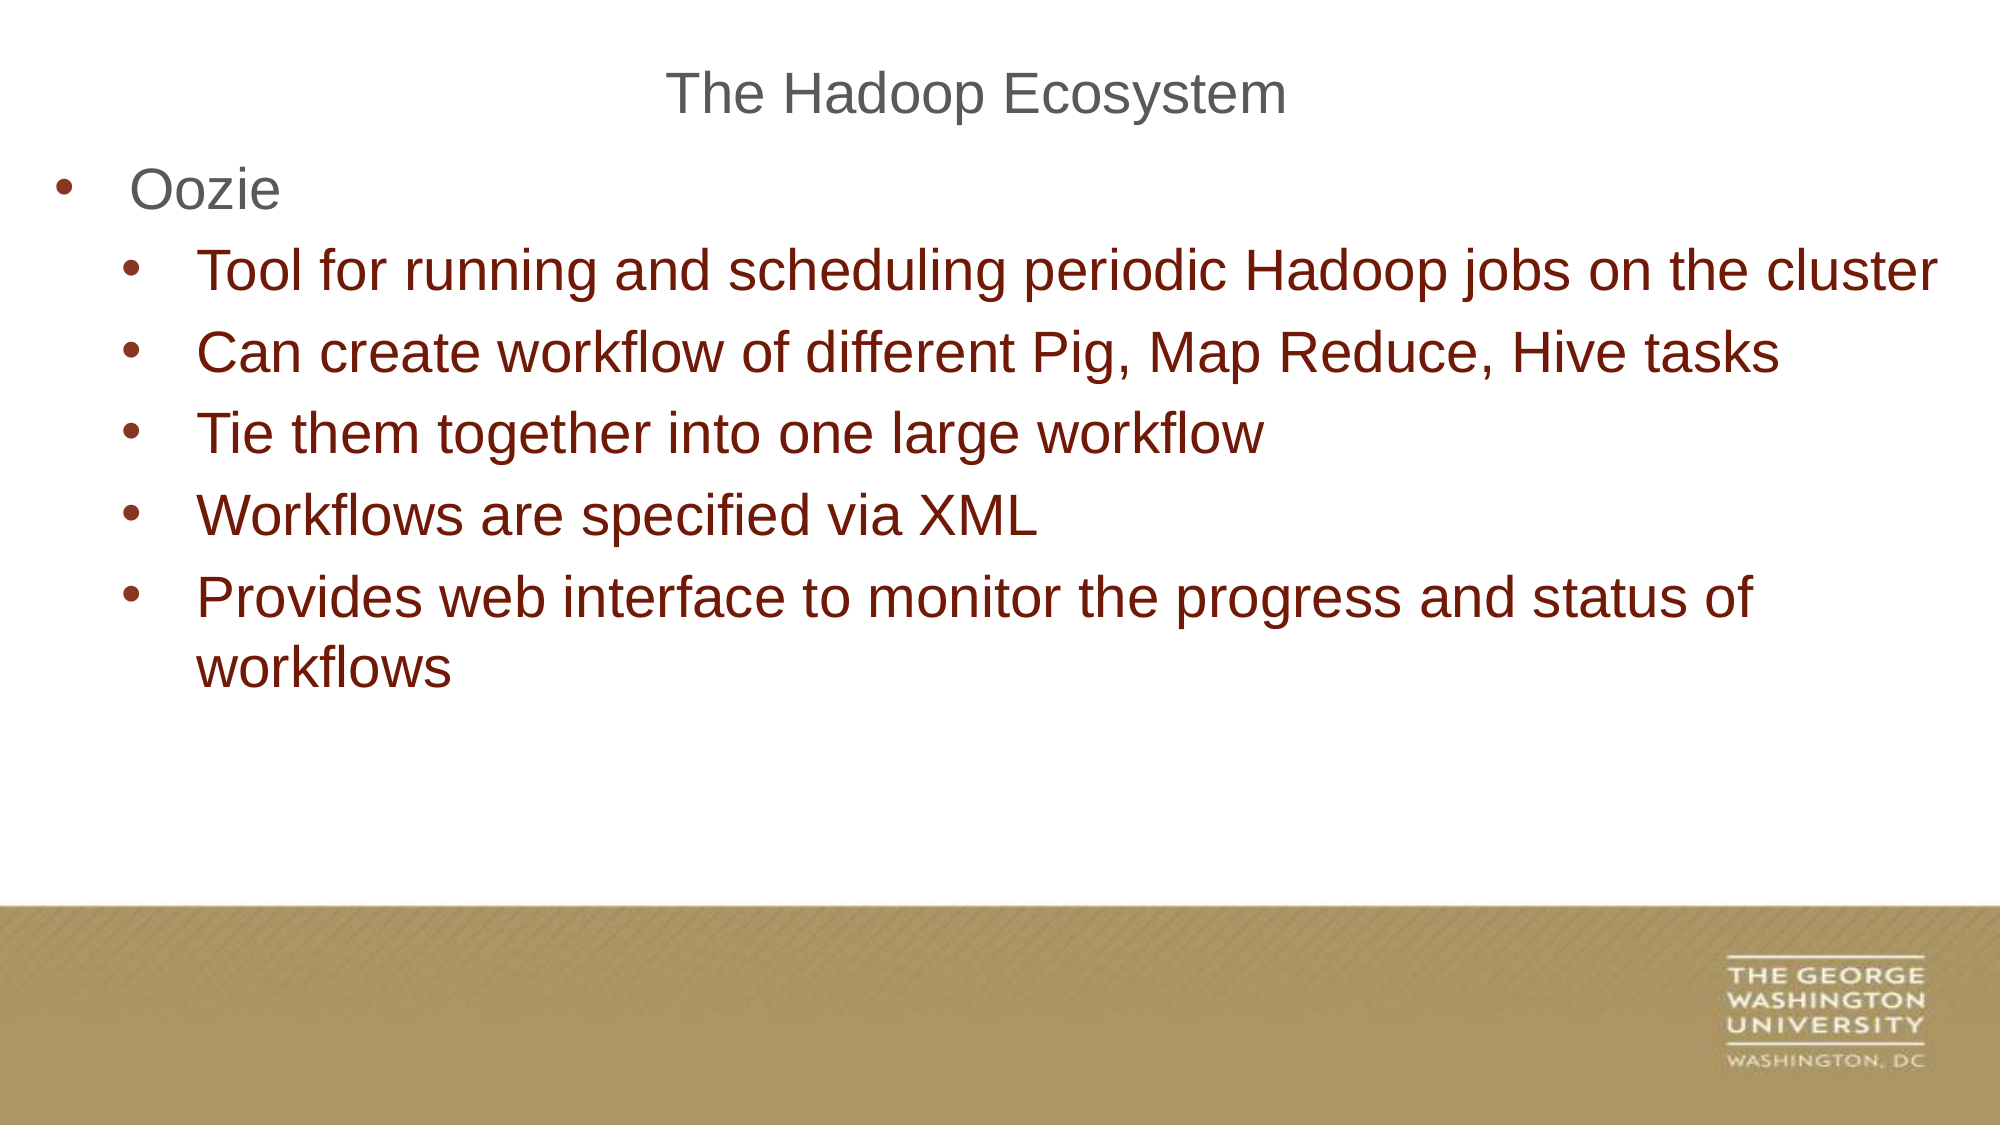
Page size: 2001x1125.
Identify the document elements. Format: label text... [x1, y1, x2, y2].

list Oozie Tool for running and scheduling periodic Hadoop jobs on the cluster Can create workflow of different Pig, Map Reduce, Hive tasks Tie them together into one large workflow Workflows are specified via XML Provides web interface to monitor the progress and status of workflows [39, 143, 1969, 894]
picture [0, 0, 2000, 1125]
title The Hadoop Ecosystem [422, 47, 1533, 143]
